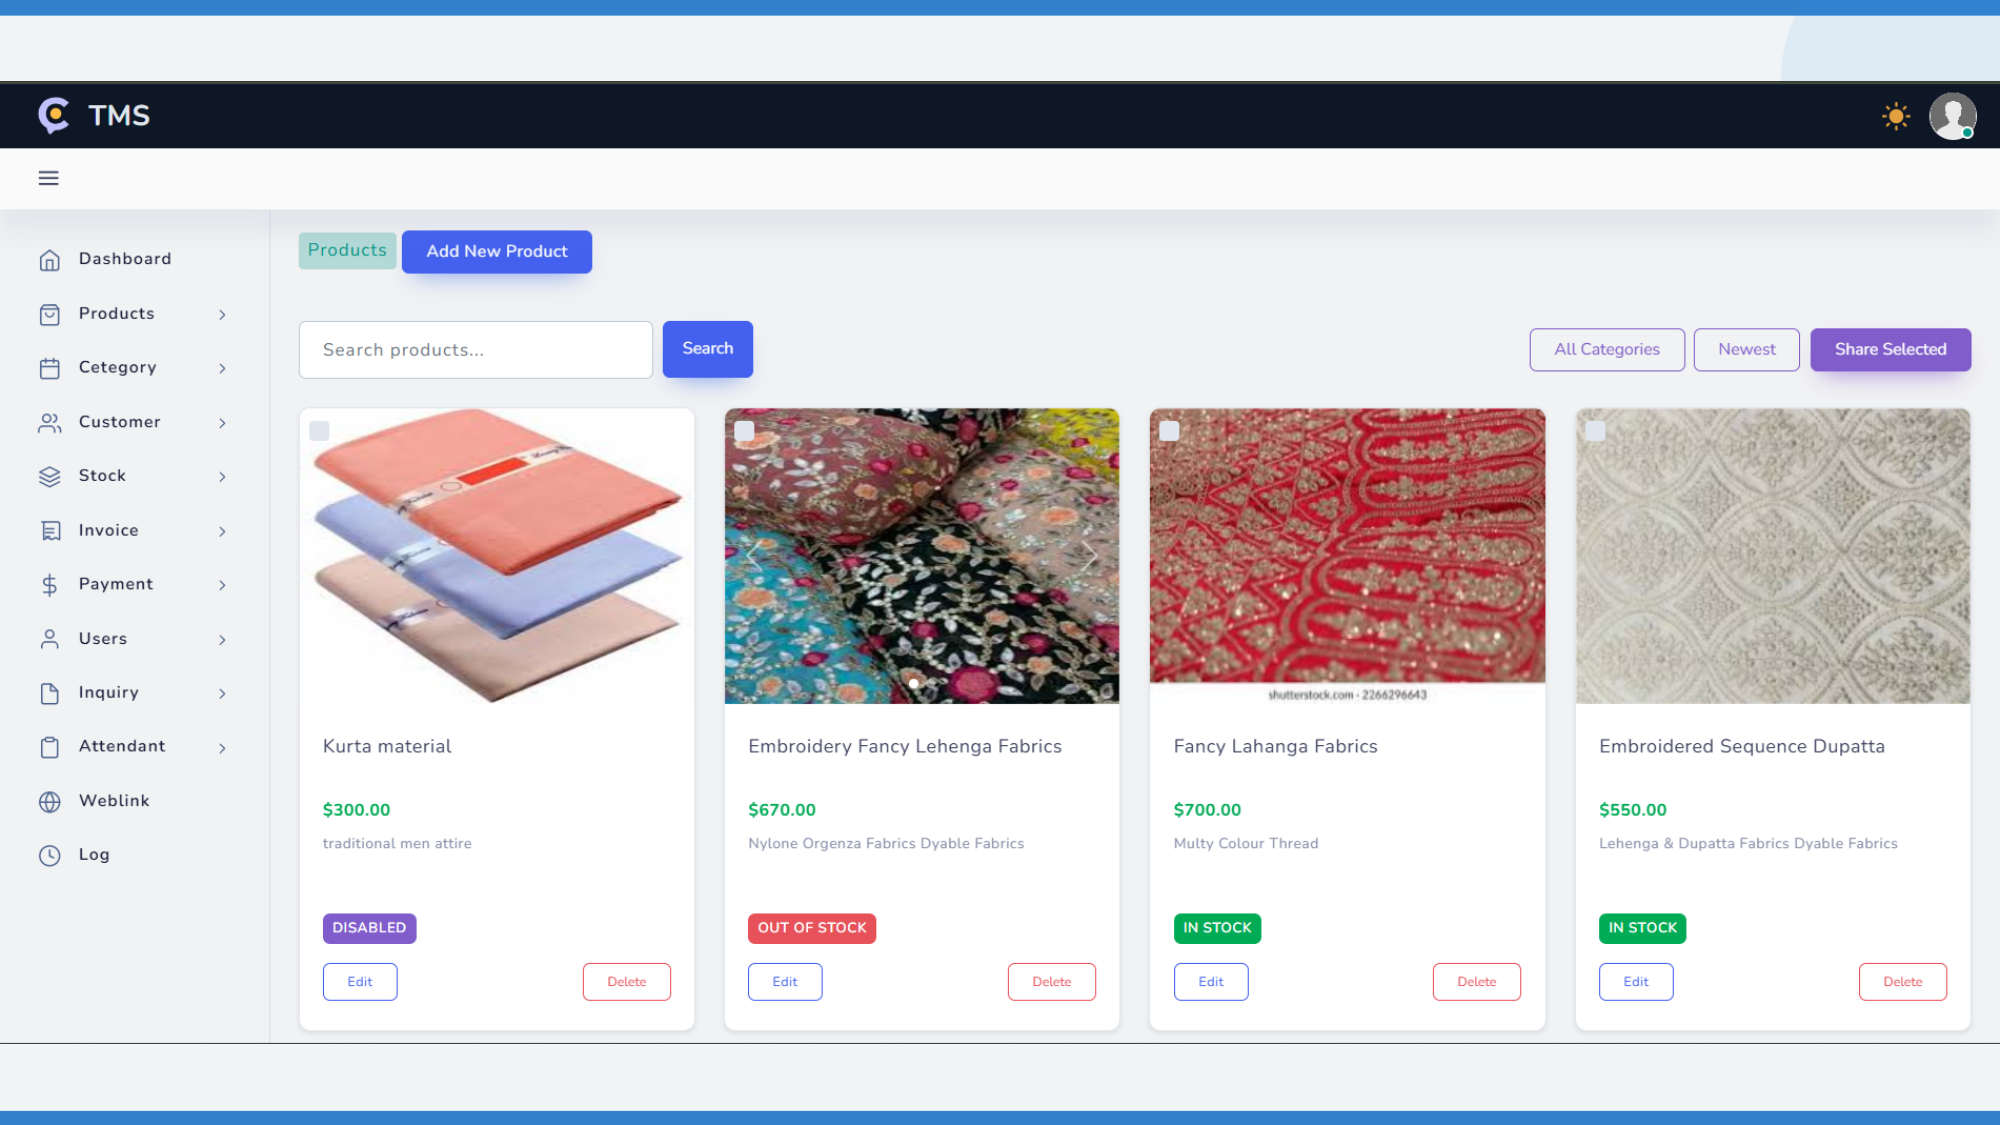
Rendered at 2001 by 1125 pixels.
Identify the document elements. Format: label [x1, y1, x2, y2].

picture [0, 81, 2000, 1044]
text_box [0, 1044, 2000, 1125]
text_box [0, 0, 2000, 81]
